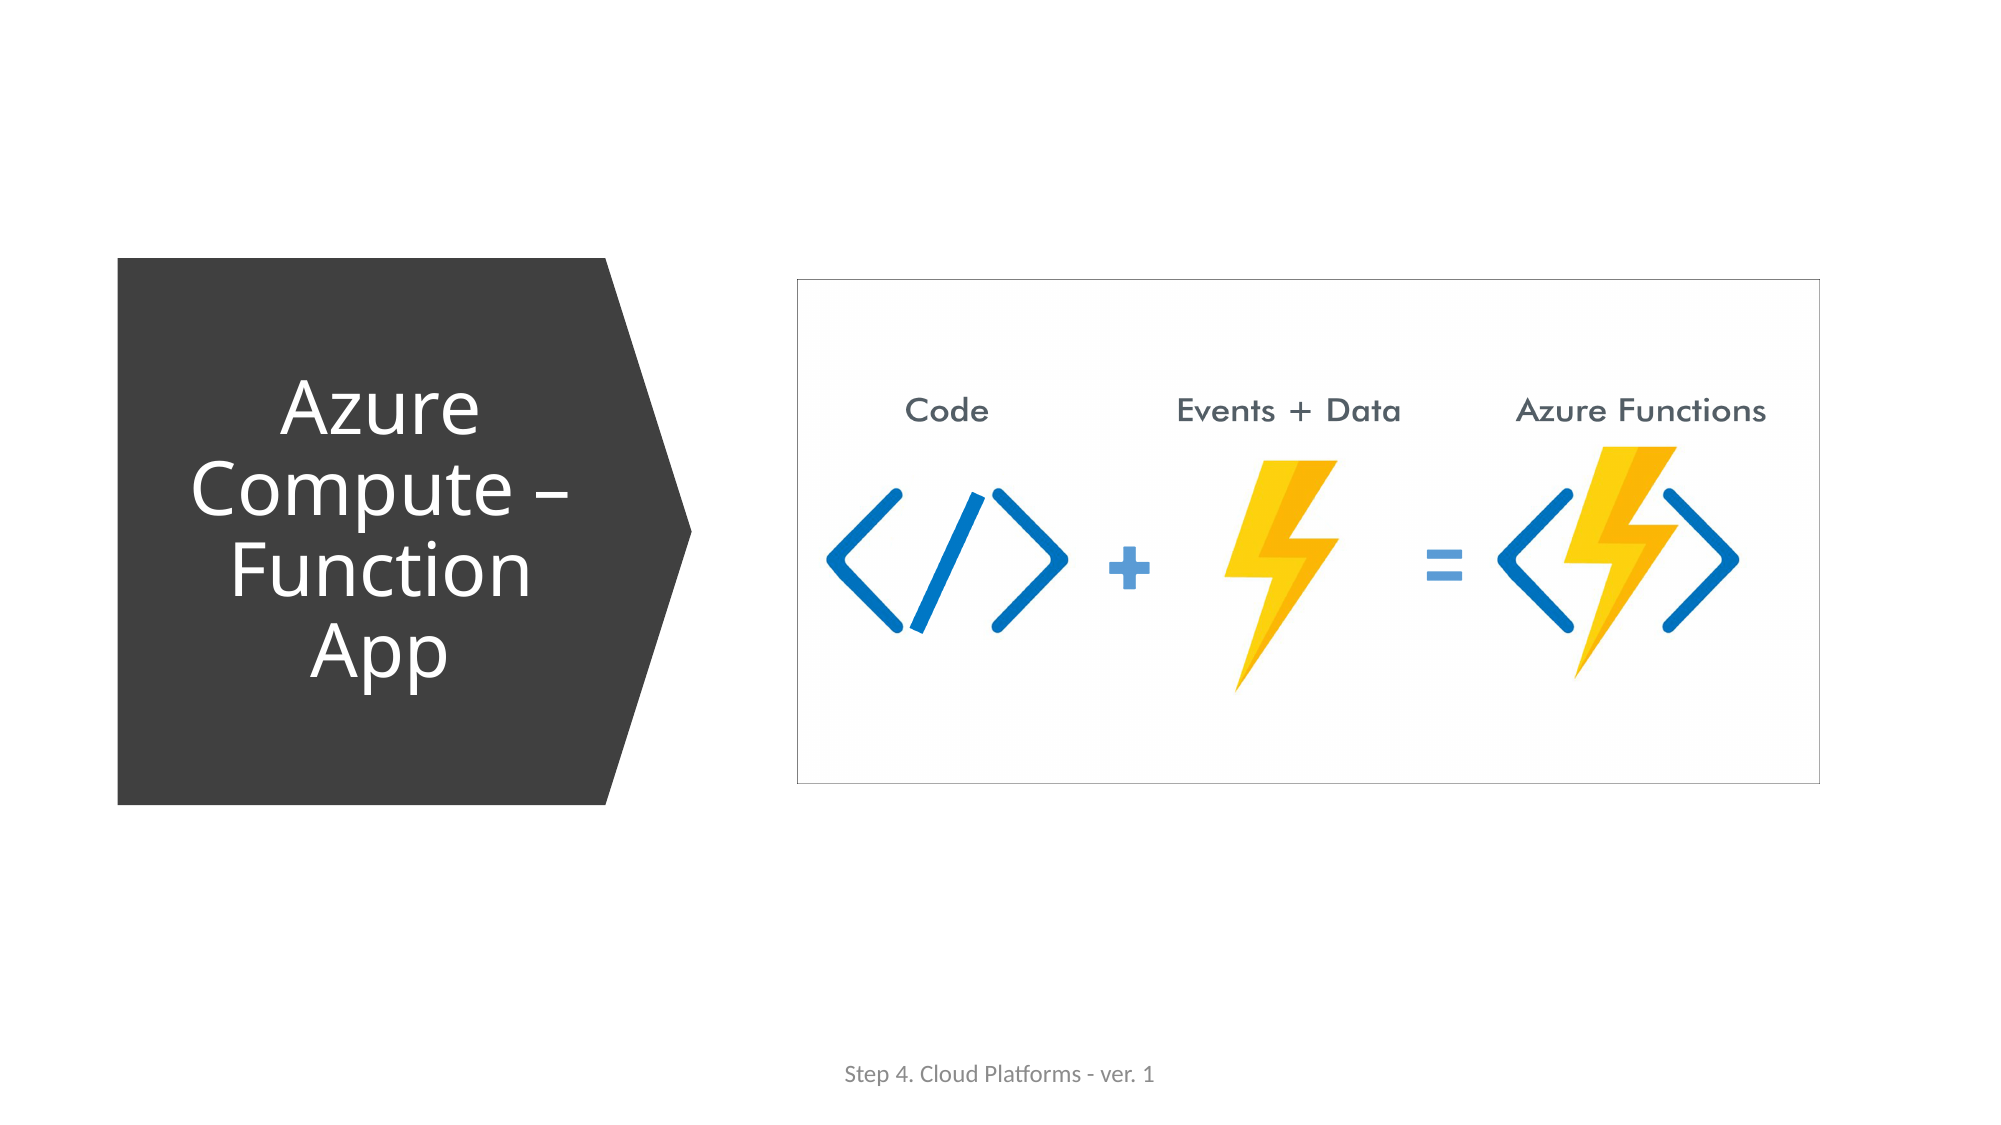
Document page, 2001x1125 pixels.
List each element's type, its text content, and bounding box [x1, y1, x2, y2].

title Azure Compute – Function App [145, 322, 616, 741]
text_box [116, 257, 693, 807]
footer Step 4. Cloud Platforms - ver. 1 [662, 1042, 1338, 1103]
picture [797, 279, 1820, 784]
